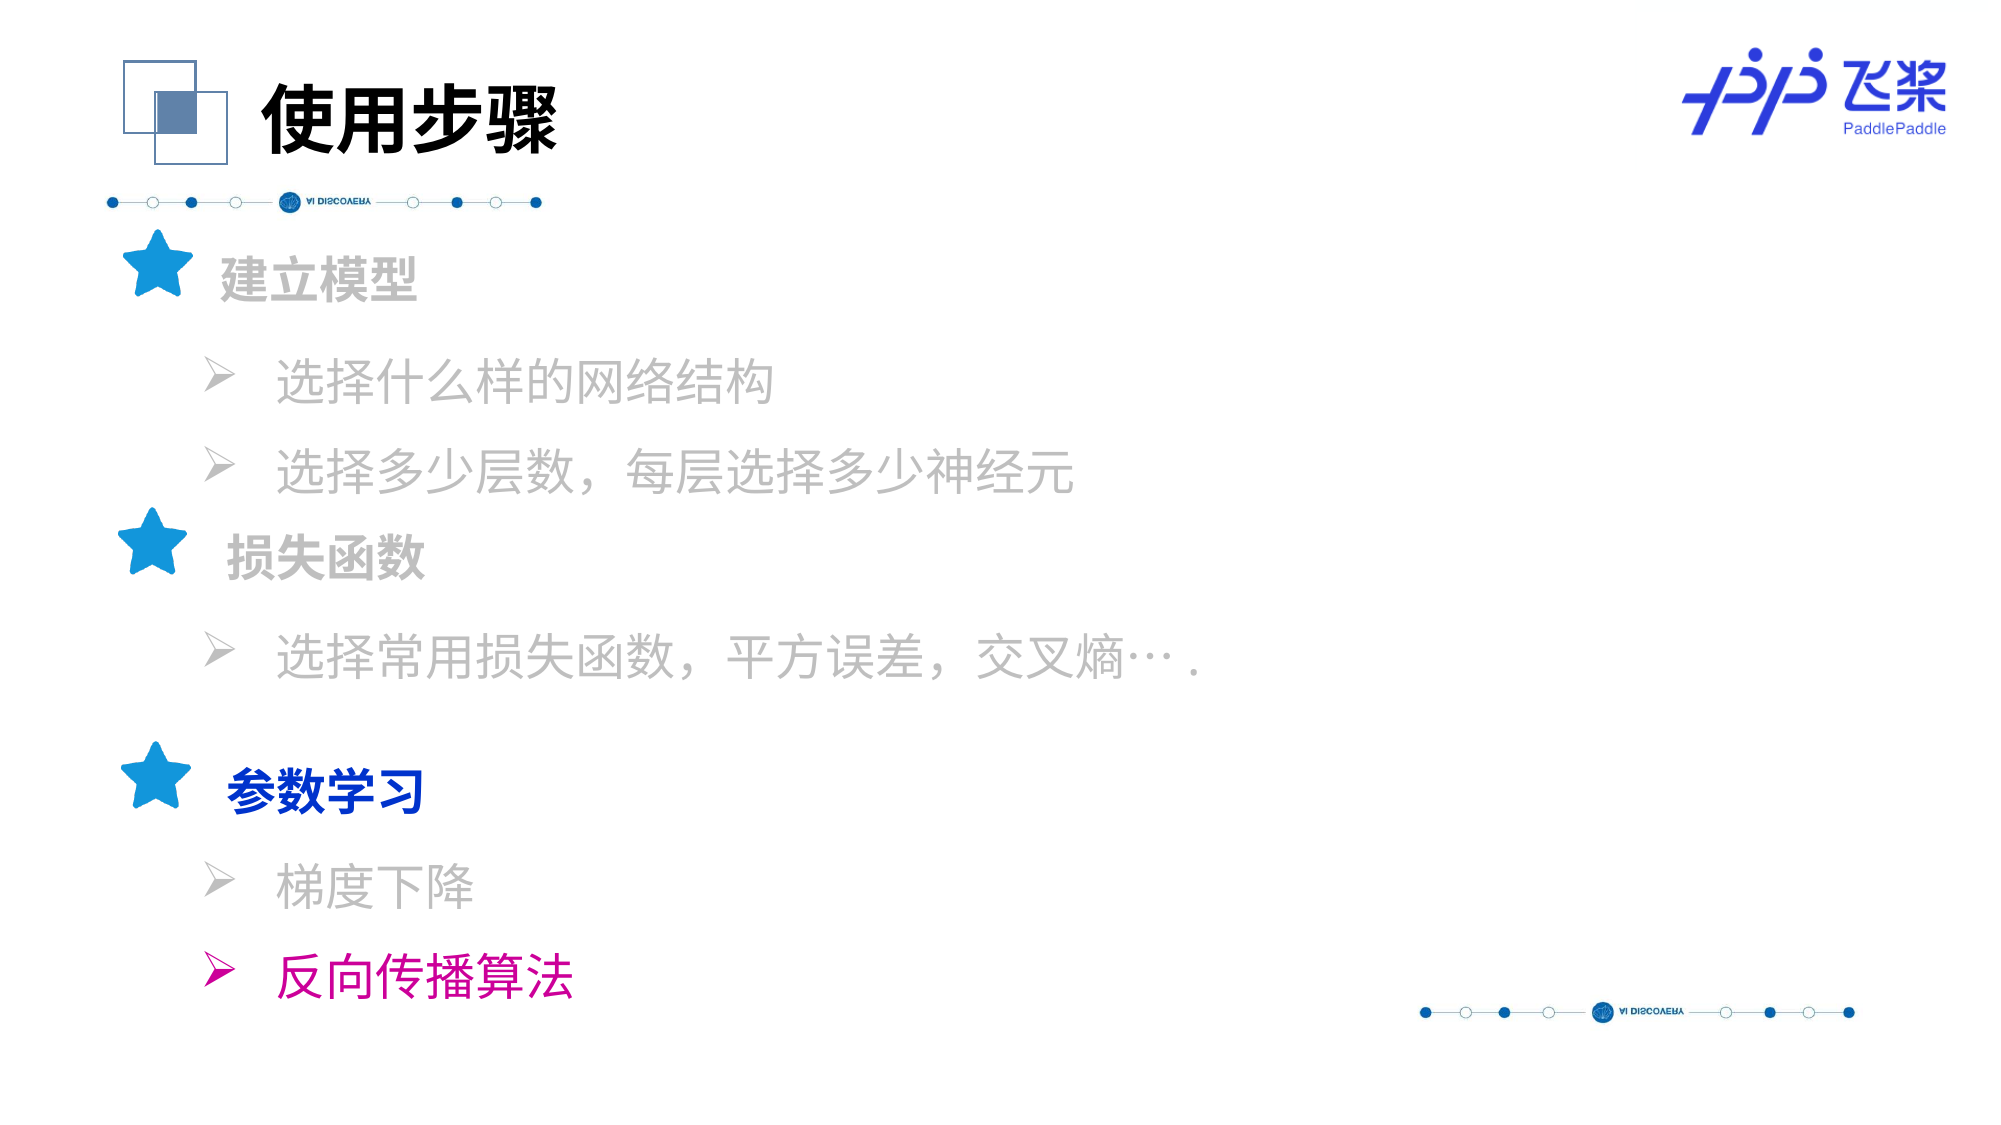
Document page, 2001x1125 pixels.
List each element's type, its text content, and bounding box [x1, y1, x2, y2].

picture [1408, 990, 1863, 1039]
text_box 选择常用损失函数，平方误差，交叉熵…. [185, 588, 1769, 694]
text_box 损失函数 [212, 504, 1089, 588]
picture [1635, 0, 1988, 173]
picture [95, 180, 550, 304]
text_box 使用步骤 [245, 65, 616, 171]
picture [114, 733, 197, 816]
text_box 选择什么样的网络结构 选择多少层数，每层选择多少神经元 [185, 313, 1769, 508]
picture [111, 499, 193, 582]
text_box 参数学习 [212, 737, 1089, 818]
text_box 梯度下降 反向传播算法 [185, 818, 1769, 1014]
text_box 建立模型 [205, 226, 1044, 313]
